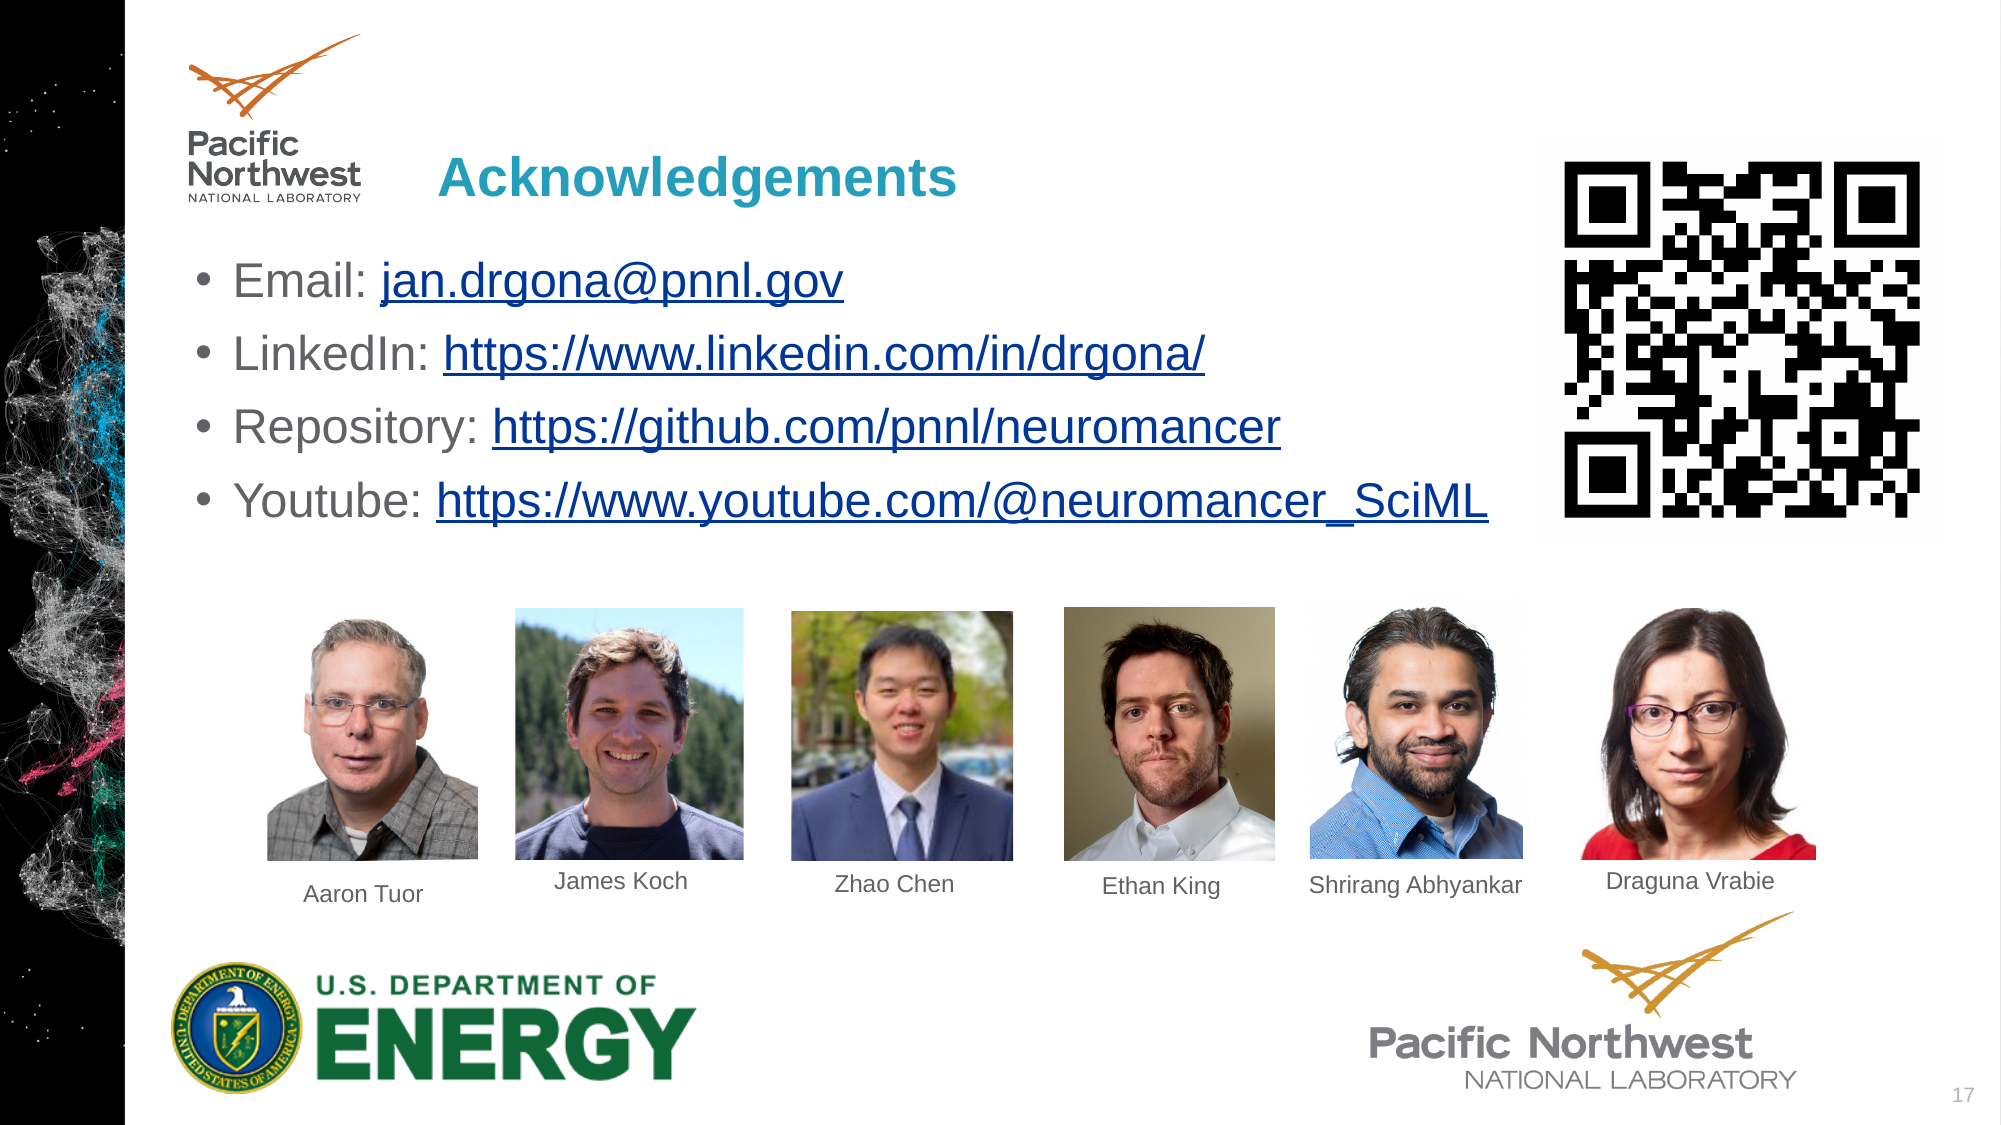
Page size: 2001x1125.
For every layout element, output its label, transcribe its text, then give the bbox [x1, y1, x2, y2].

picture [1366, 907, 1802, 1094]
picture [1540, 137, 1945, 542]
picture [187, 32, 363, 204]
picture [1309, 598, 1523, 859]
text_box Zhao Chen [775, 865, 1014, 913]
text_box Shrirang Abhyankar [1289, 865, 1549, 931]
text_box James Koch [461, 861, 781, 910]
slide_number 17 [1913, 1062, 1975, 1125]
text_box Ethan King [1042, 867, 1280, 909]
list Email: jan.drgona@pnnl.gov LinkedIn: https://www.linkedin.com/in/drgona/ Repository: https://github.com/pnnl/neuromancer Youtube: https://www.youtube.com/@neuromancer_SciML [180, 247, 1931, 998]
picture [267, 611, 478, 861]
text_box Draguna Vrabie [1565, 862, 1816, 910]
picture [515, 608, 744, 860]
picture [0, 0, 124, 1125]
text_box Aaron Tuor [241, 875, 485, 923]
picture [115, 438, 124, 447]
picture [791, 611, 1014, 861]
picture [171, 962, 716, 1094]
picture [1565, 608, 1816, 860]
picture [1064, 607, 1275, 861]
picture [107, 420, 117, 430]
title Acknowledgements [437, 37, 1571, 217]
